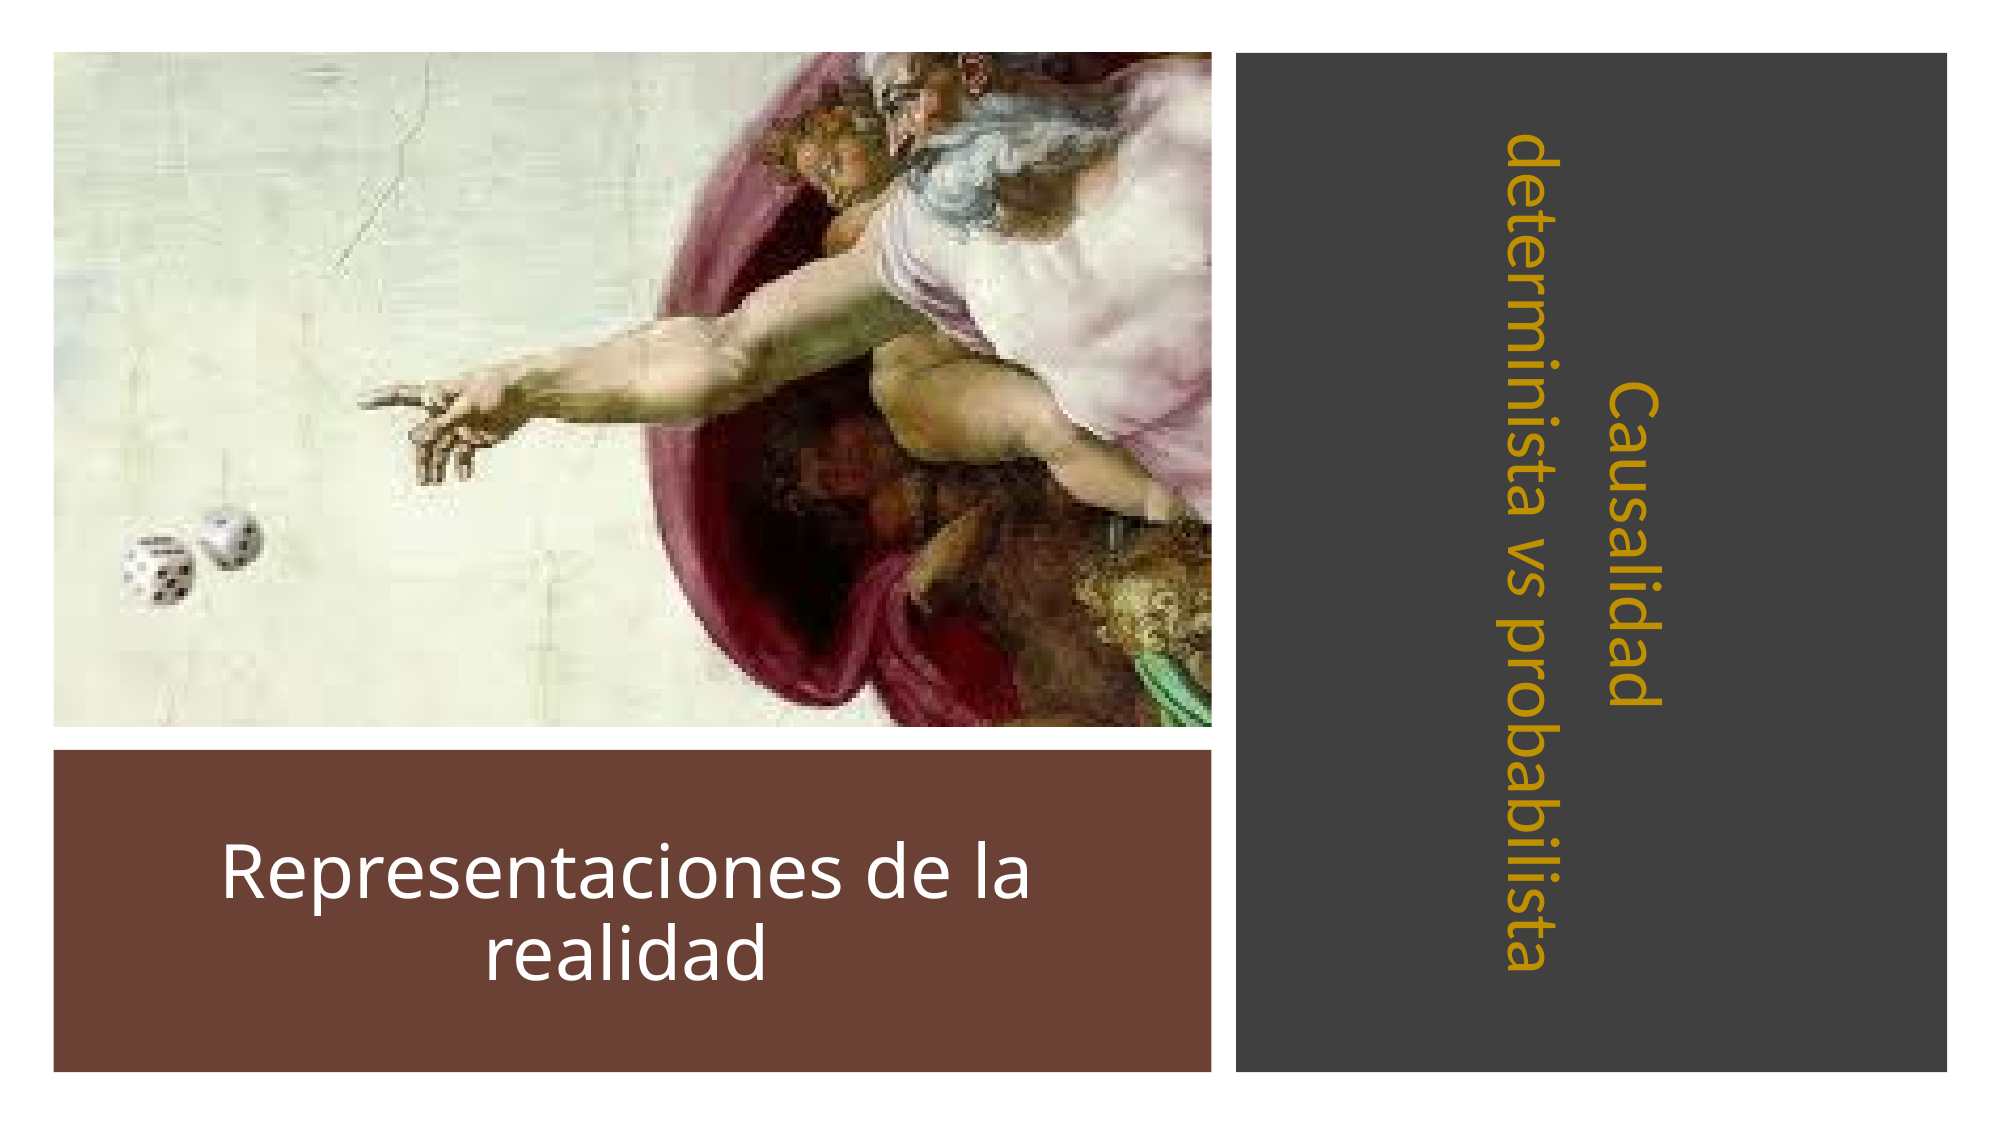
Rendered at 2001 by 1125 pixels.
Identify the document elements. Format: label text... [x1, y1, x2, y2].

picture [53, 52, 1212, 727]
text_box [53, 749, 1212, 1073]
title Representaciones de la realidad [85, 782, 1168, 1049]
list Causalidad determinista vs probabilista [1284, 114, 1883, 994]
text_box [136, 613, 1862, 896]
text_box [1235, 52, 1948, 1073]
